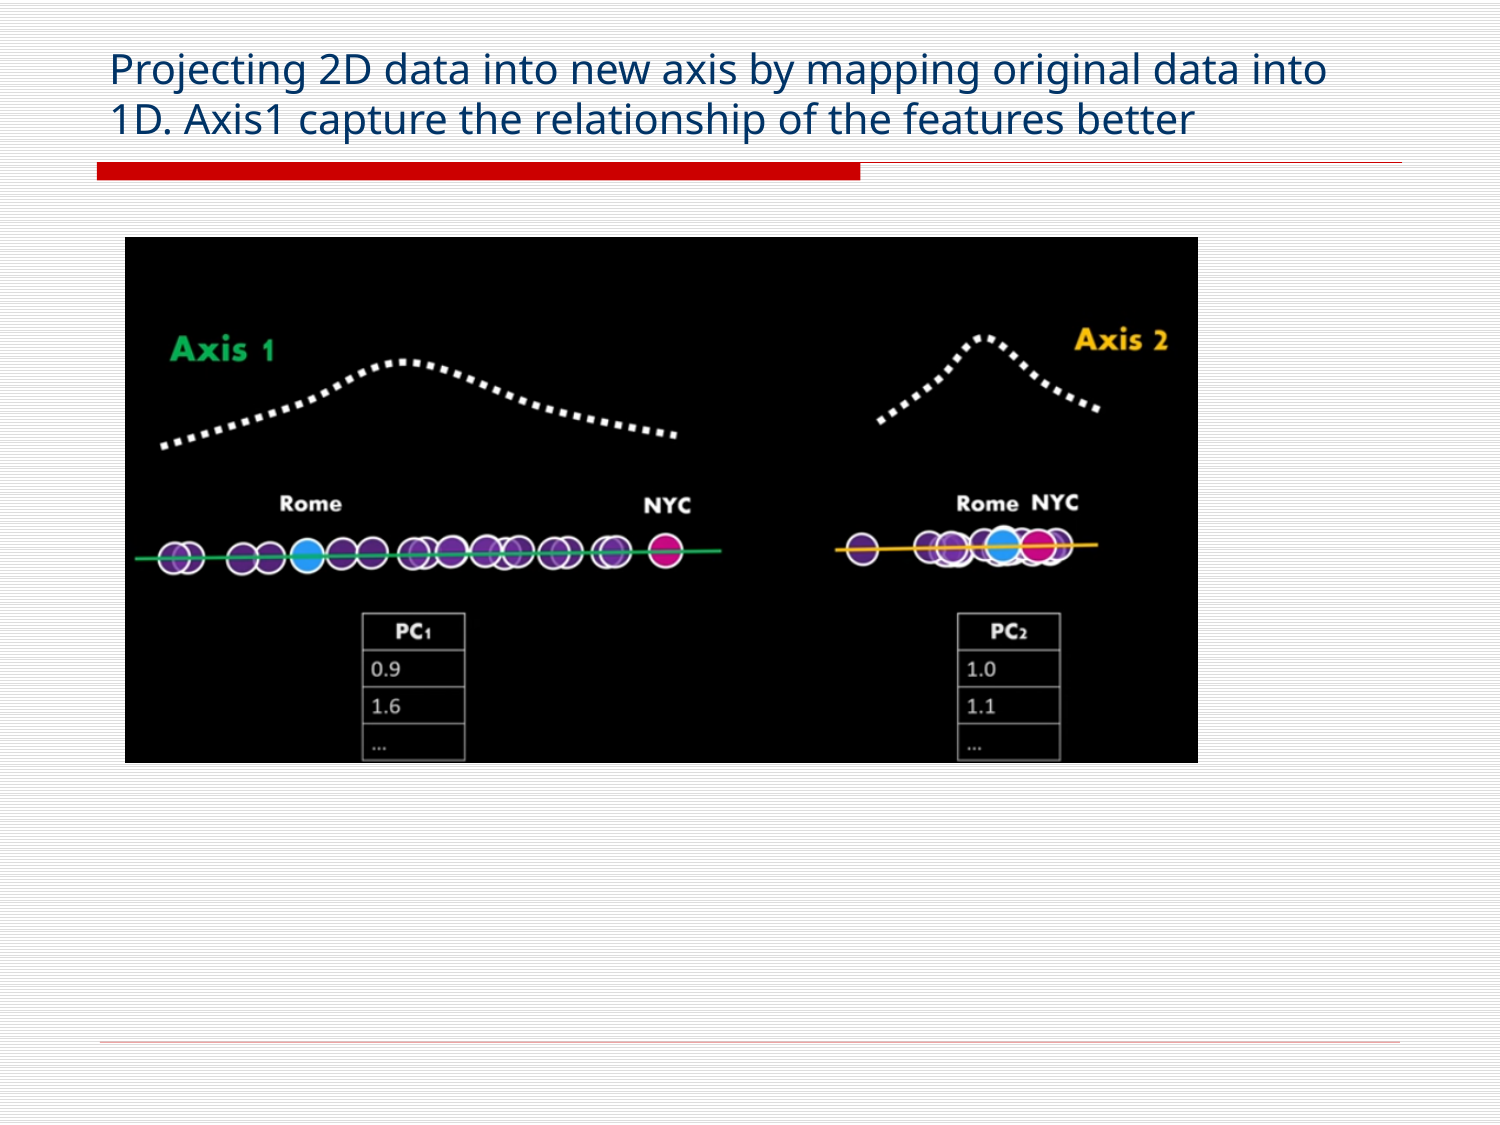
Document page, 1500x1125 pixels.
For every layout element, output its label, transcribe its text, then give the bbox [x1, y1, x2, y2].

picture [124, 237, 1198, 763]
title Projecting 2D data into new axis by mapping original data into 1D. Axis1 capture the relationship of the features better [94, 24, 1407, 150]
